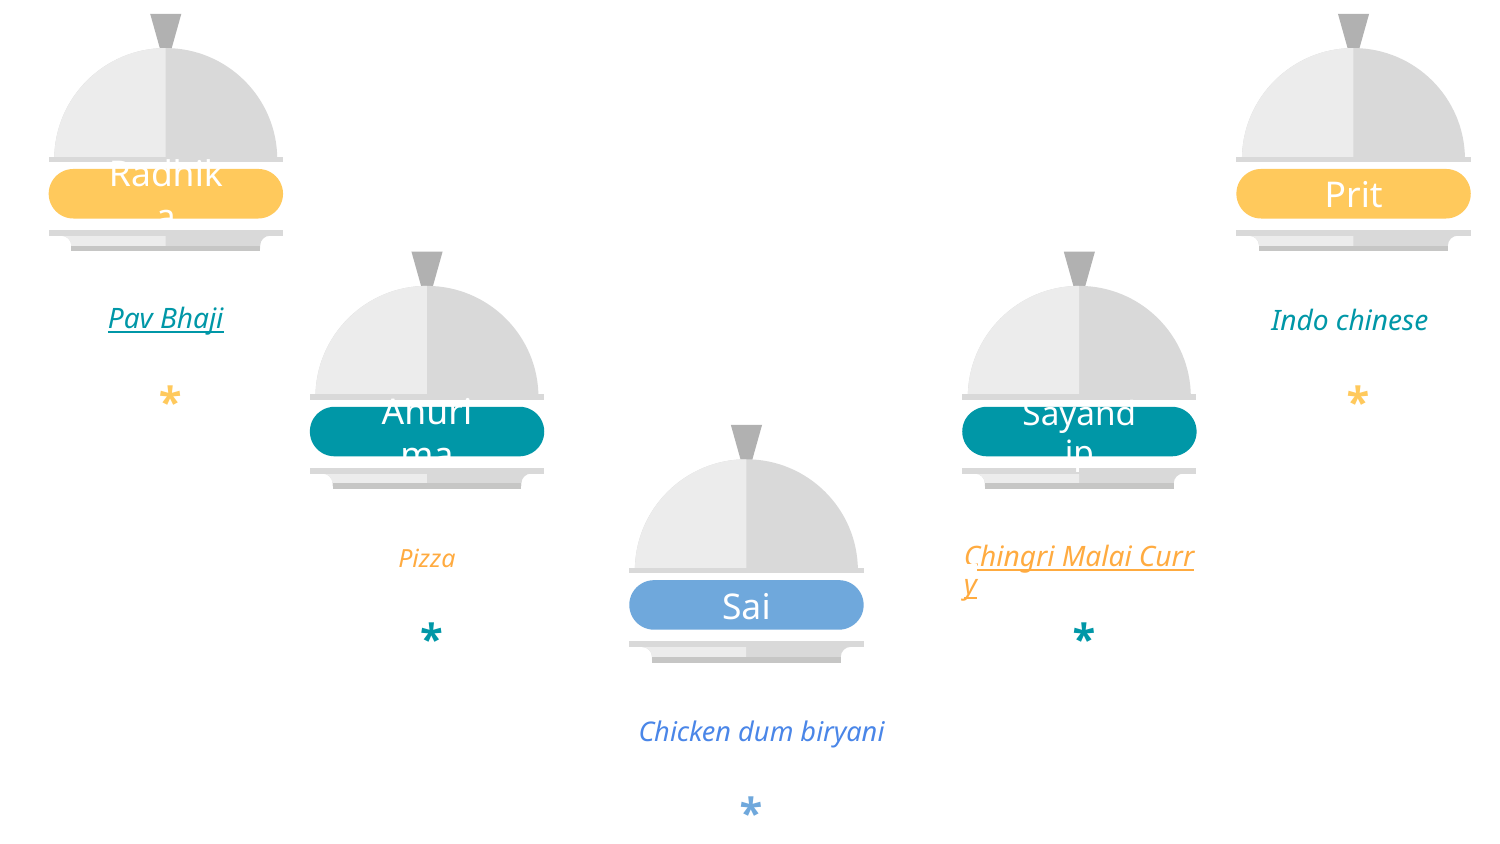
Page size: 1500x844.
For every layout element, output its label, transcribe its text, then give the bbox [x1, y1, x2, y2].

text_box Chingri Malai Curry [948, 516, 1210, 599]
text_box * [143, 360, 188, 405]
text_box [628, 424, 864, 663]
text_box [961, 251, 1197, 490]
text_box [1236, 13, 1471, 252]
text_box * [724, 771, 769, 816]
text_box * [1057, 598, 1102, 643]
text_box Pav Bhaji [35, 278, 297, 361]
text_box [309, 251, 545, 490]
text_box Pizza [296, 516, 558, 599]
text_box * [1331, 360, 1376, 405]
text_box * [405, 598, 449, 643]
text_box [48, 13, 284, 252]
text_box Chicken dum biryani [615, 689, 908, 772]
text_box Indo chinese [1222, 278, 1485, 361]
